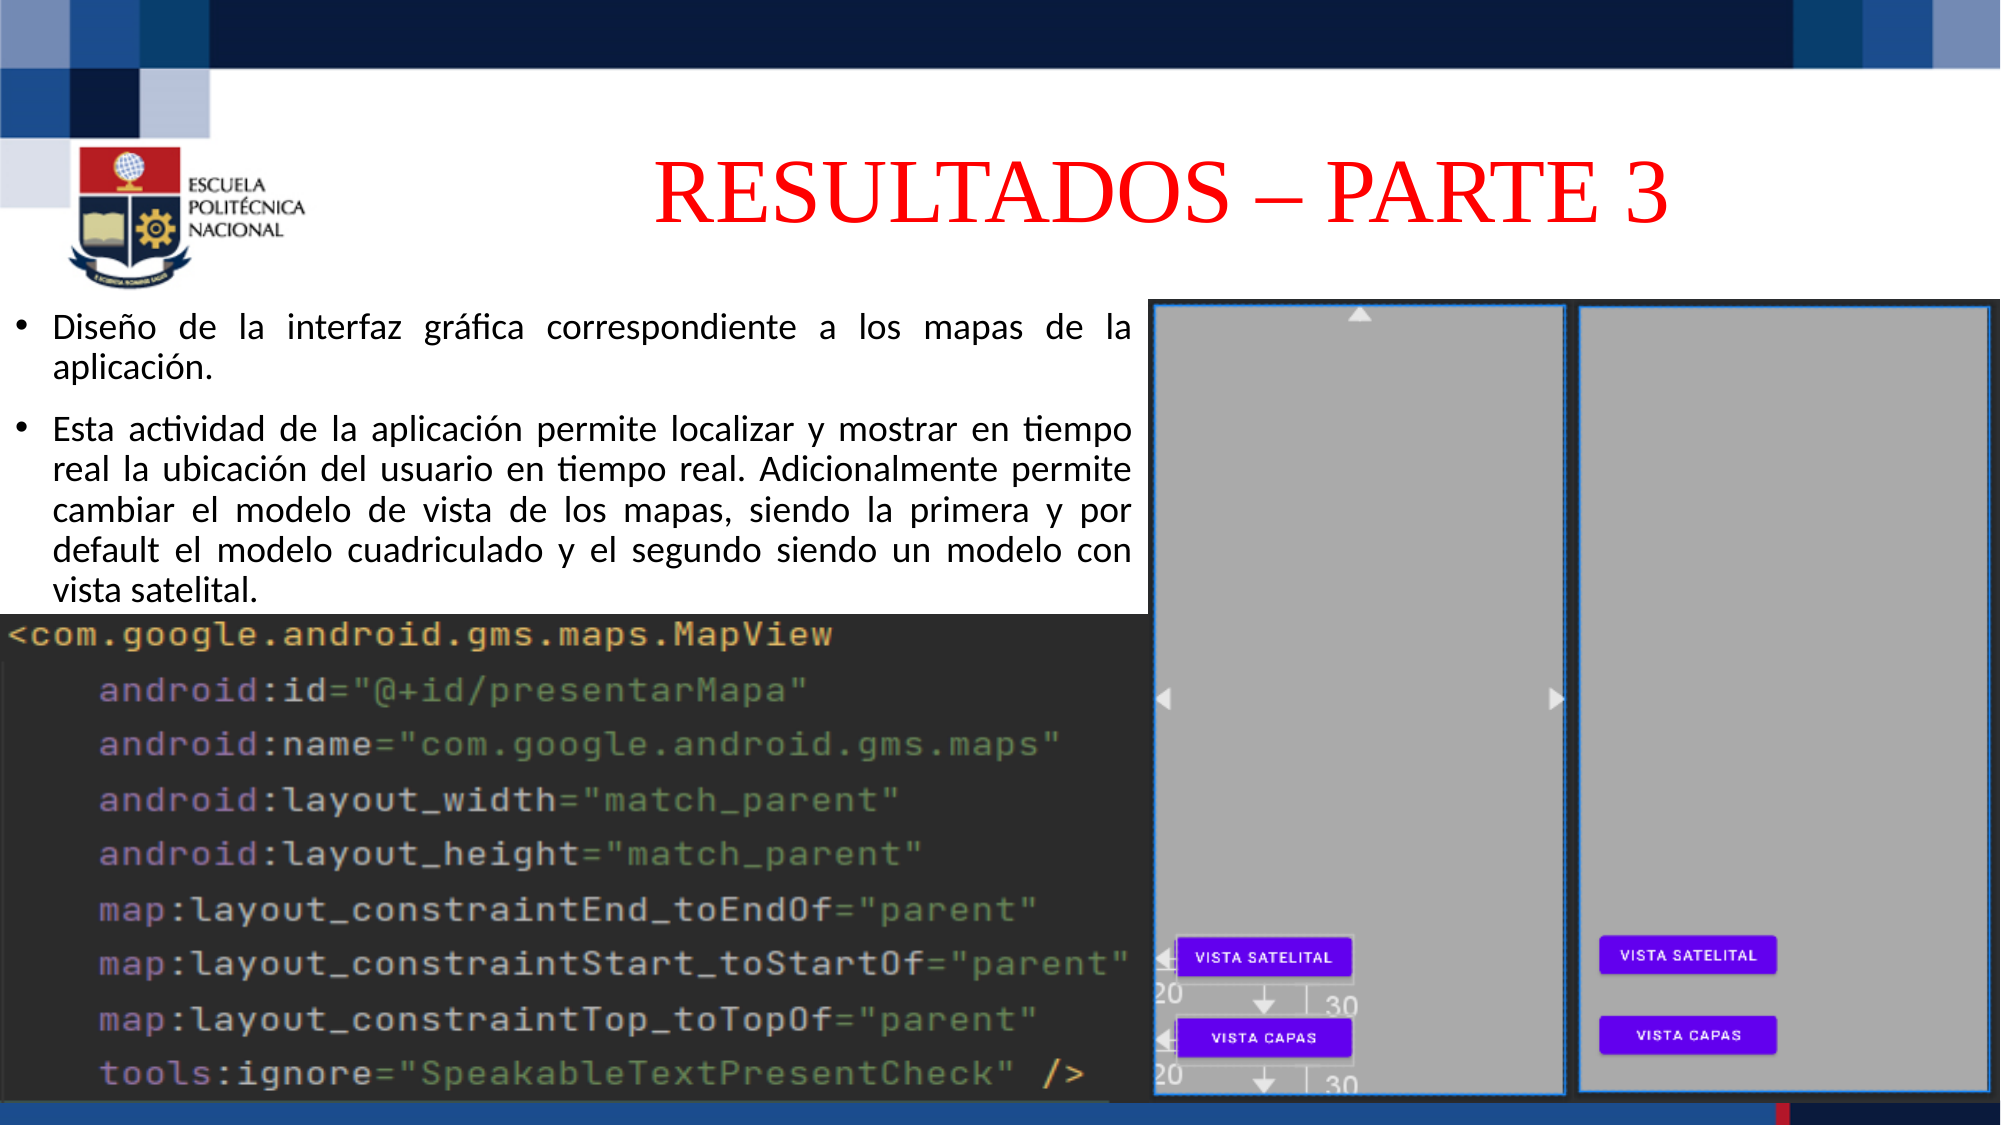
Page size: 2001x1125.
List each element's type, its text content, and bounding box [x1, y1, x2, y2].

title RESULTADOS – PARTE 3 [325, 71, 2000, 299]
picture [0, 0, 2001, 1125]
list Diseño de la interfaz gráfica correspondiente a los mapas de la aplicación. Esta actividad de la aplicación permite localizar y mostrar en tiempo real la ubicación del usuario en tiempo real. Adicionalmente permite cambiar el modelo de vista de los mapas, siendo la primera y por default el modelo cuadriculado y el segundo siendo un modelo con vista satelital. [0, 299, 1148, 614]
